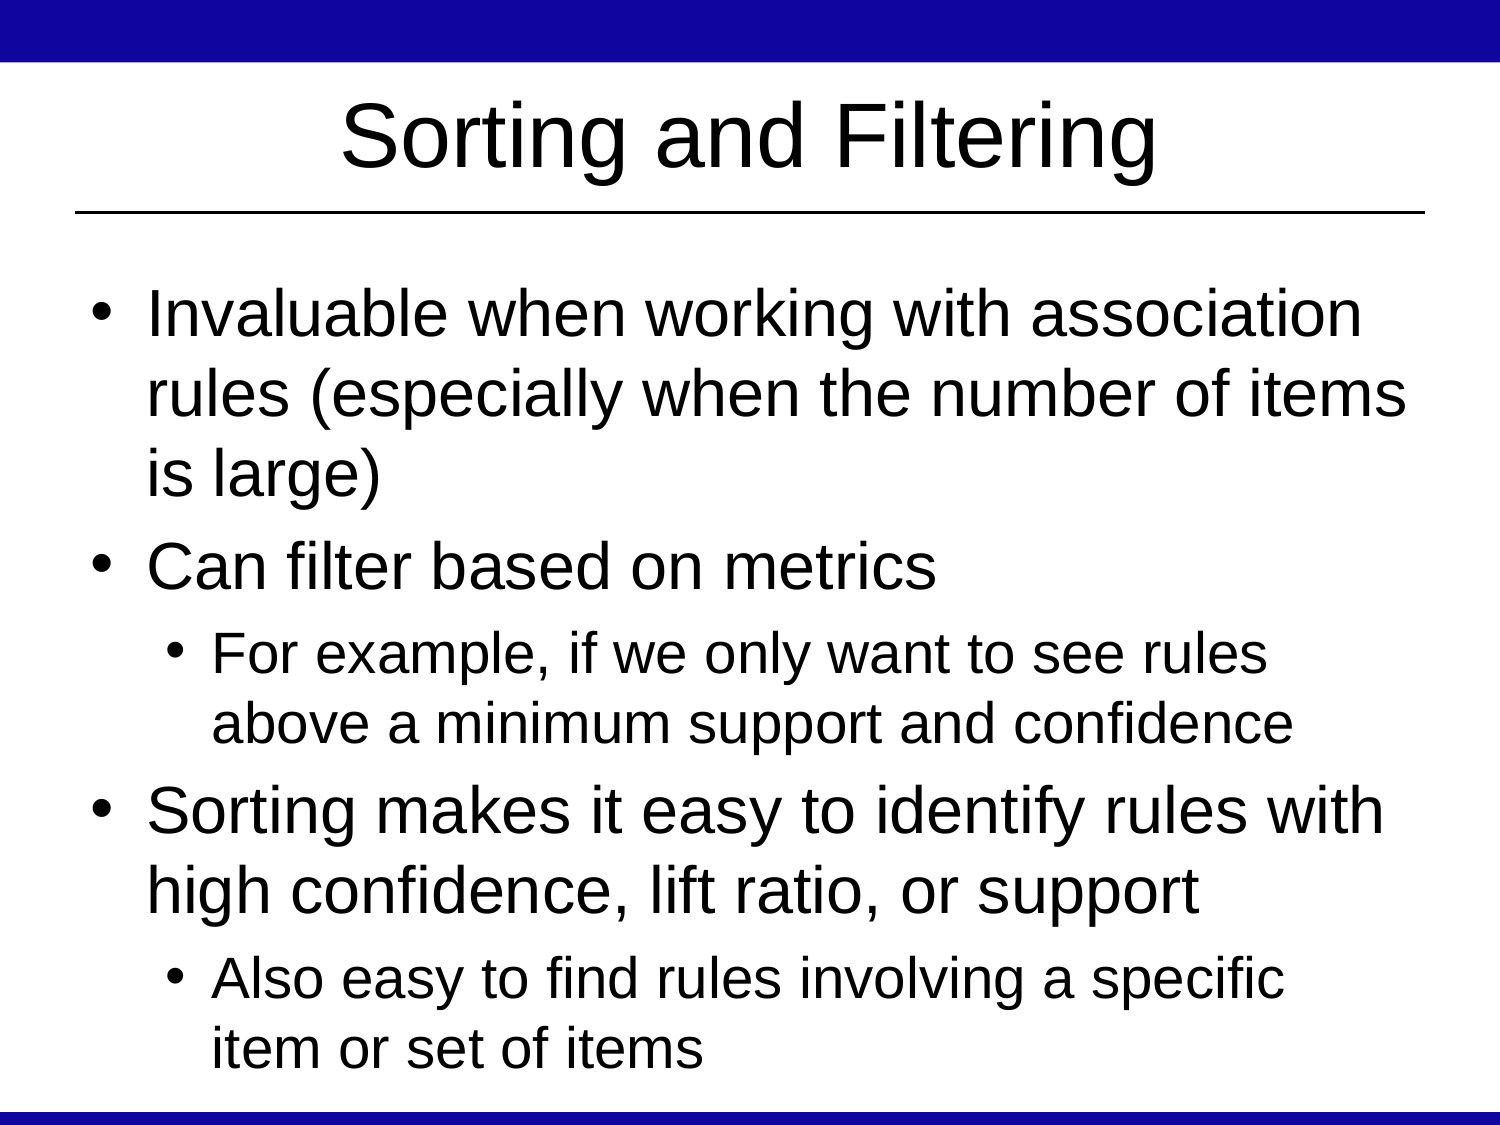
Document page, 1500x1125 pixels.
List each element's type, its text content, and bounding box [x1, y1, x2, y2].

list Invaluable when working with association rules (especially when the number of items is large) Can filter based on metrics For example, if we only want to see rules above a minimum support and confidence Sorting makes it easy to identify rules with high confidence, lift ratio, or support Also easy to find rules involving a specific item or set of items [75, 262, 1425, 1005]
title Sorting and Filtering [75, 37, 1425, 225]
